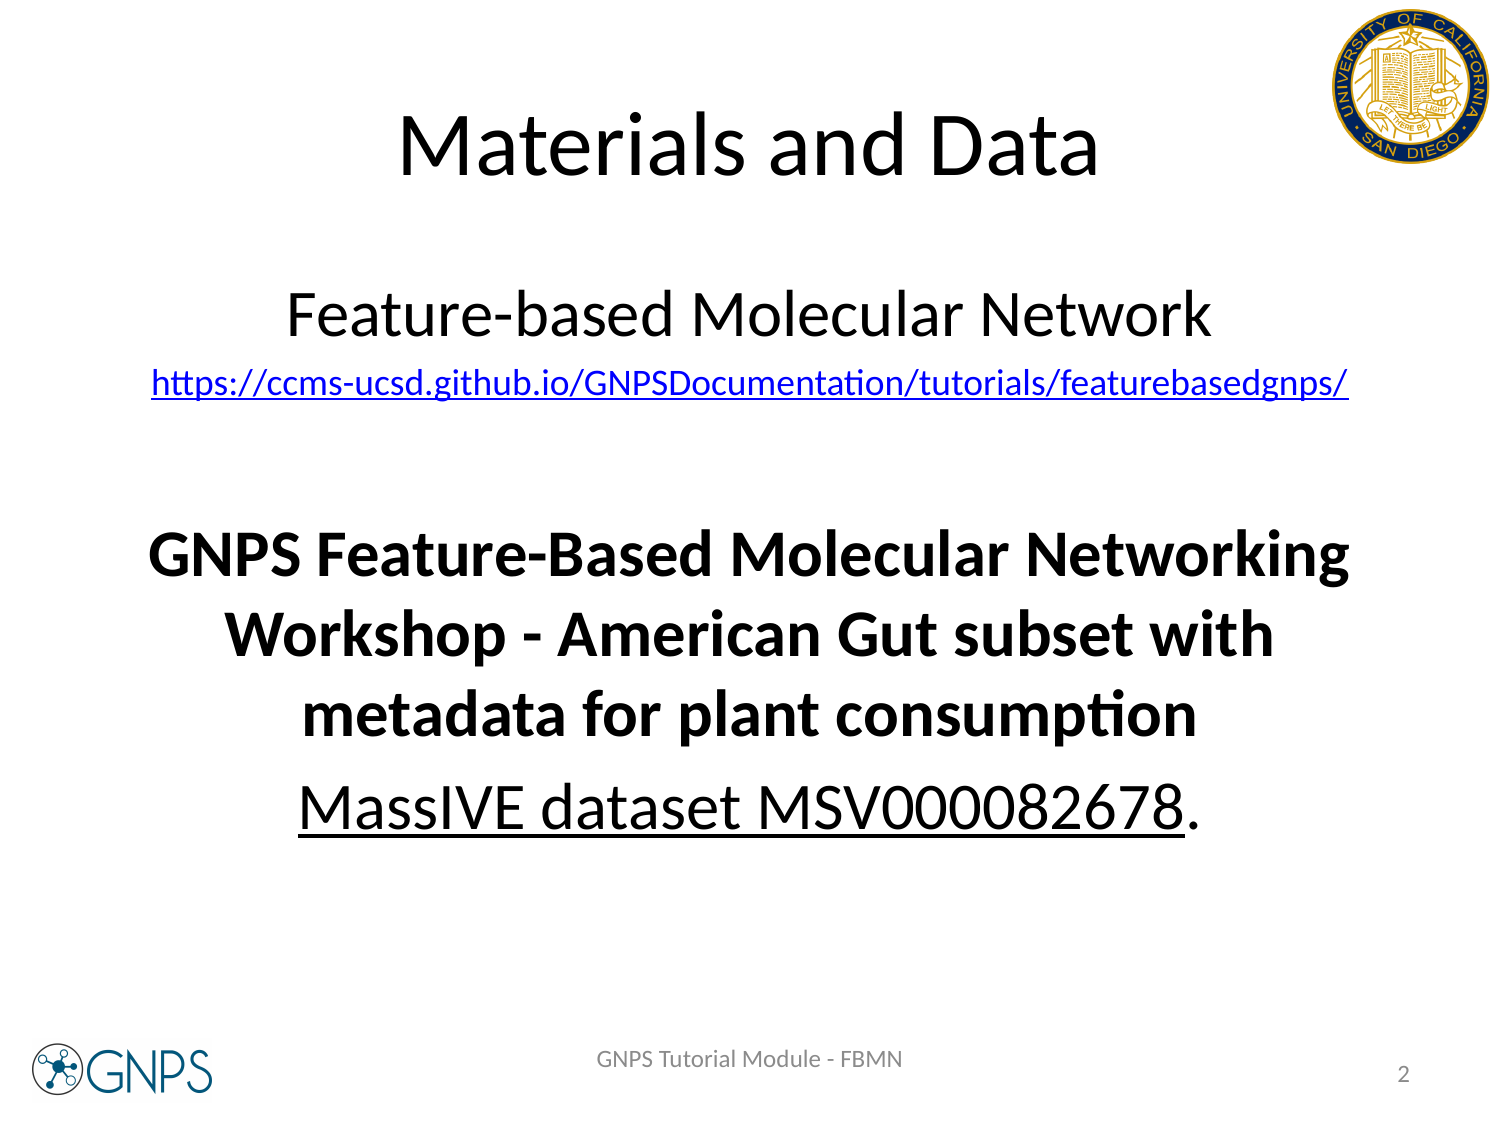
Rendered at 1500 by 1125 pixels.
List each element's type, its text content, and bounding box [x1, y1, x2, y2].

picture [31, 1038, 212, 1103]
list Feature-based Molecular Network https://ccms-ucsd.github.io/GNPSDocumentation/tutorials/featurebasedgnps/ GNPS Feature-Based Molecular Networking Workshop - American Gut subset with metadata for plant consumption MassIVE dataset MSV000082678. [75, 262, 1425, 1005]
picture [1279, 7, 1500, 165]
title Materials and Data [75, 45, 1425, 233]
footer GNPS Tutorial Module - FBMN [512, 1042, 988, 1103]
slide_number 2 [1074, 1042, 1425, 1103]
